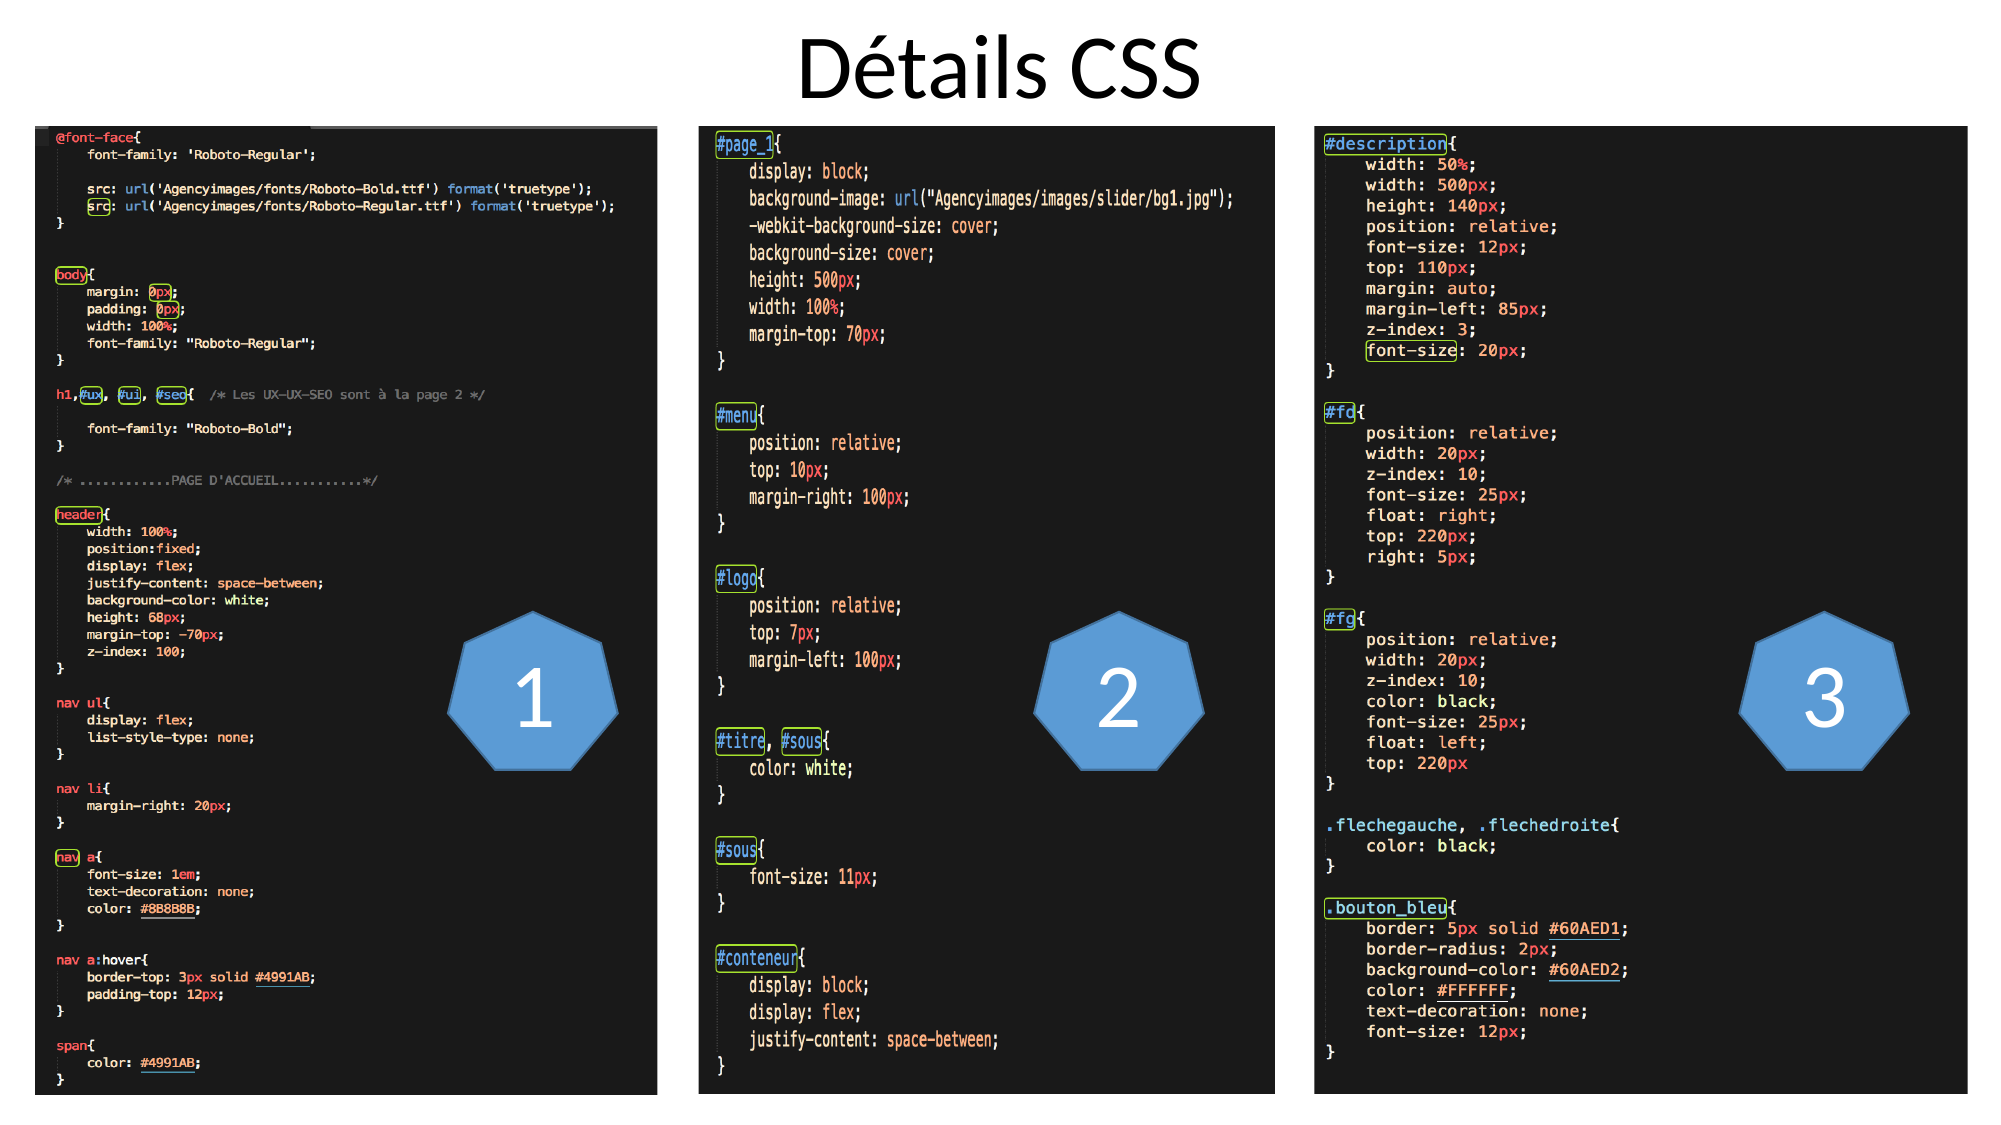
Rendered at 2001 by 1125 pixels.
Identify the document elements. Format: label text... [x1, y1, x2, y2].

picture [1314, 126, 1968, 1095]
text_box Détails CSS [0, 0, 2000, 125]
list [30, 126, 658, 1095]
picture [698, 126, 1275, 1095]
